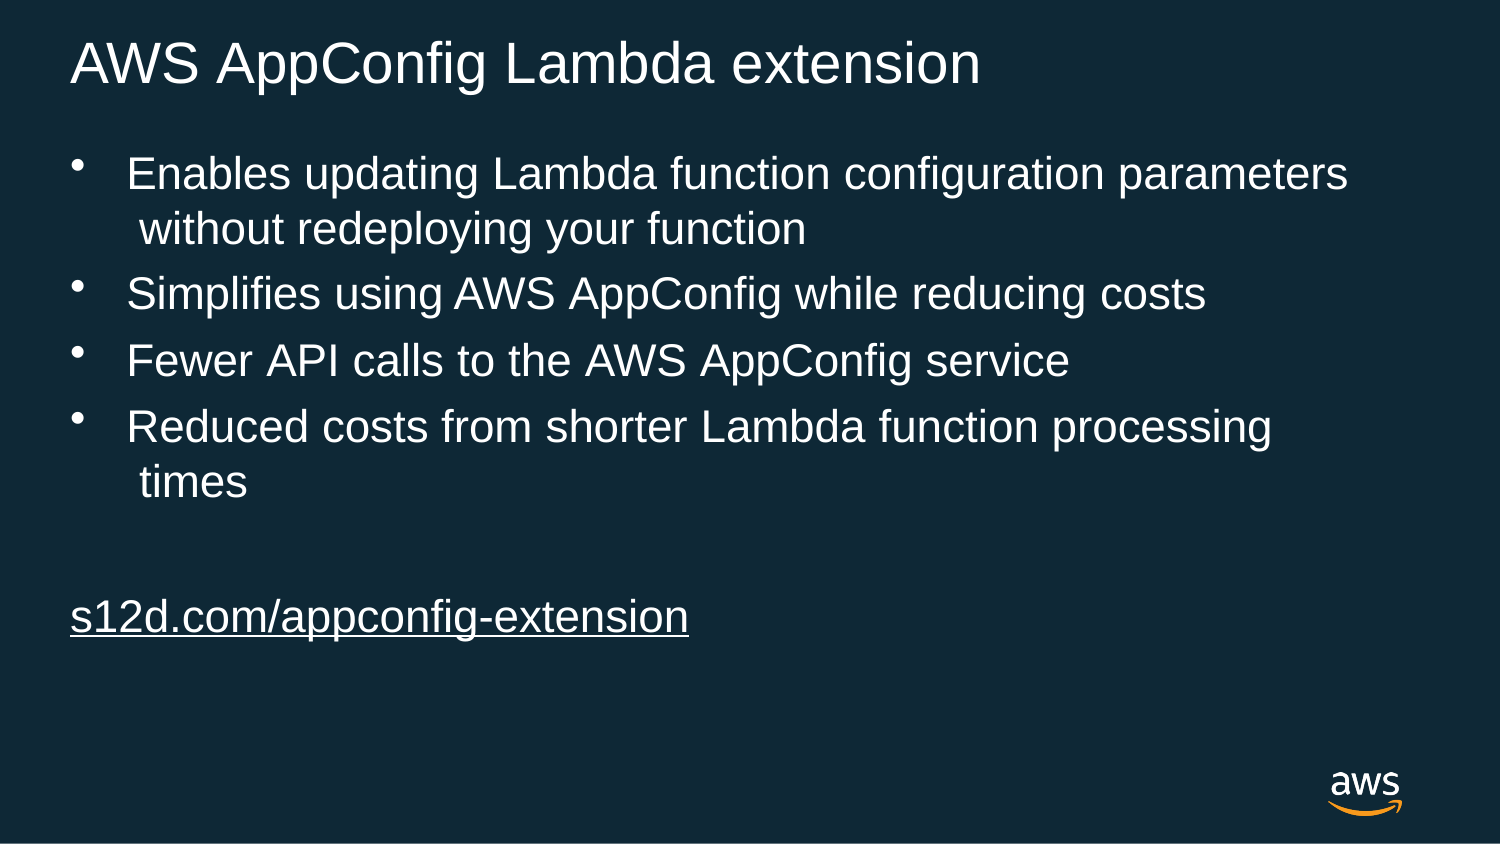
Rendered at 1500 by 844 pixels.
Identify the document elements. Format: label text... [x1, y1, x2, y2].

text_box Enables updating Lambda function configuration parameters without redeploying your function Simplifies using AWS AppConfig while reducing costs Fewer API calls to the AWS AppConfig service Reduced costs from shorter Lambda function processing times s12d.com/appconfig-extension [68, 141, 1356, 642]
picture [1328, 772, 1402, 816]
title AWS AppConfig Lambda extension [68, 22, 989, 141]
